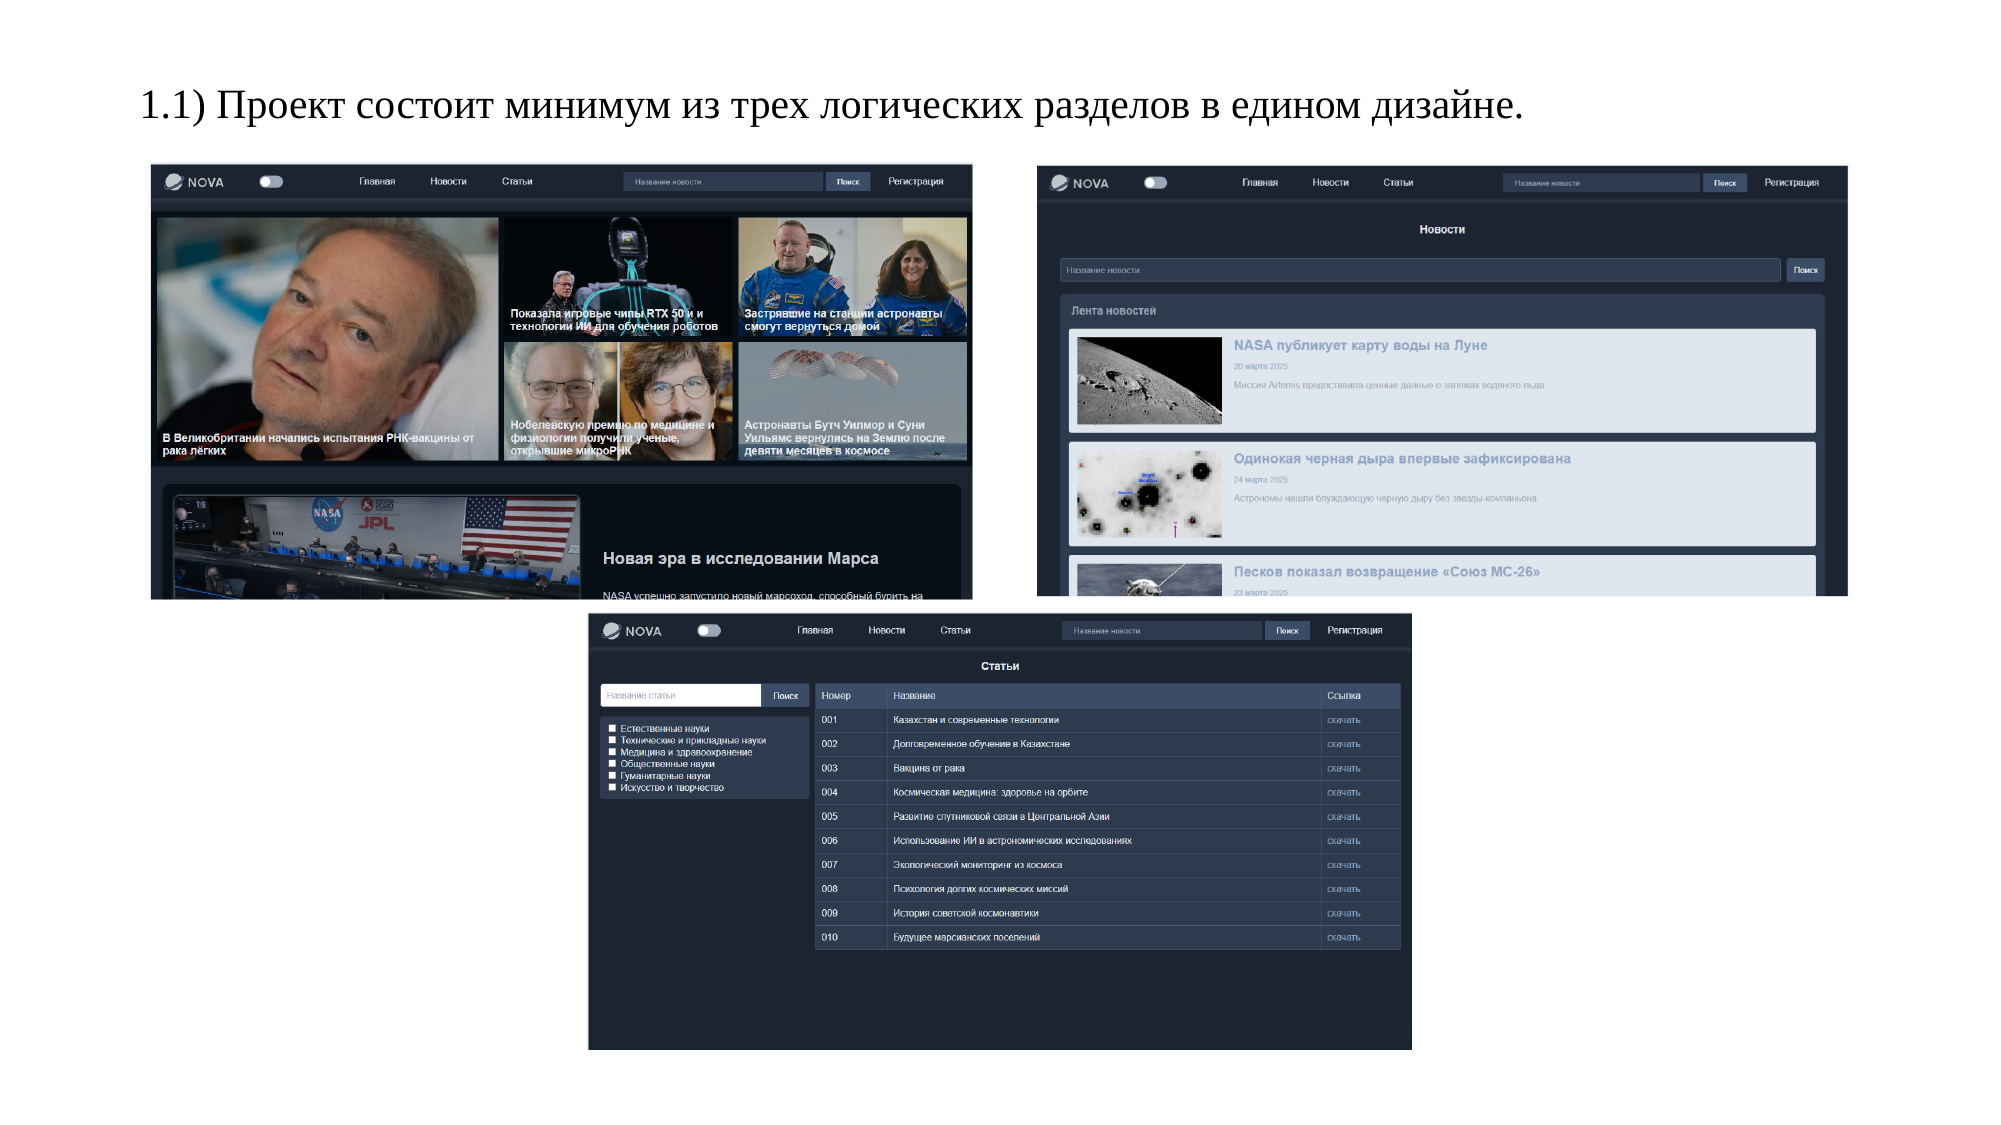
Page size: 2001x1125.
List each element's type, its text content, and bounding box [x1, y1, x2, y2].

picture [149, 162, 973, 601]
text_box 1.1) Проект состоит минимум из трех логических разделов в едином дизайне. [137, 74, 1900, 127]
picture [1037, 165, 1851, 597]
picture [587, 612, 1413, 1051]
